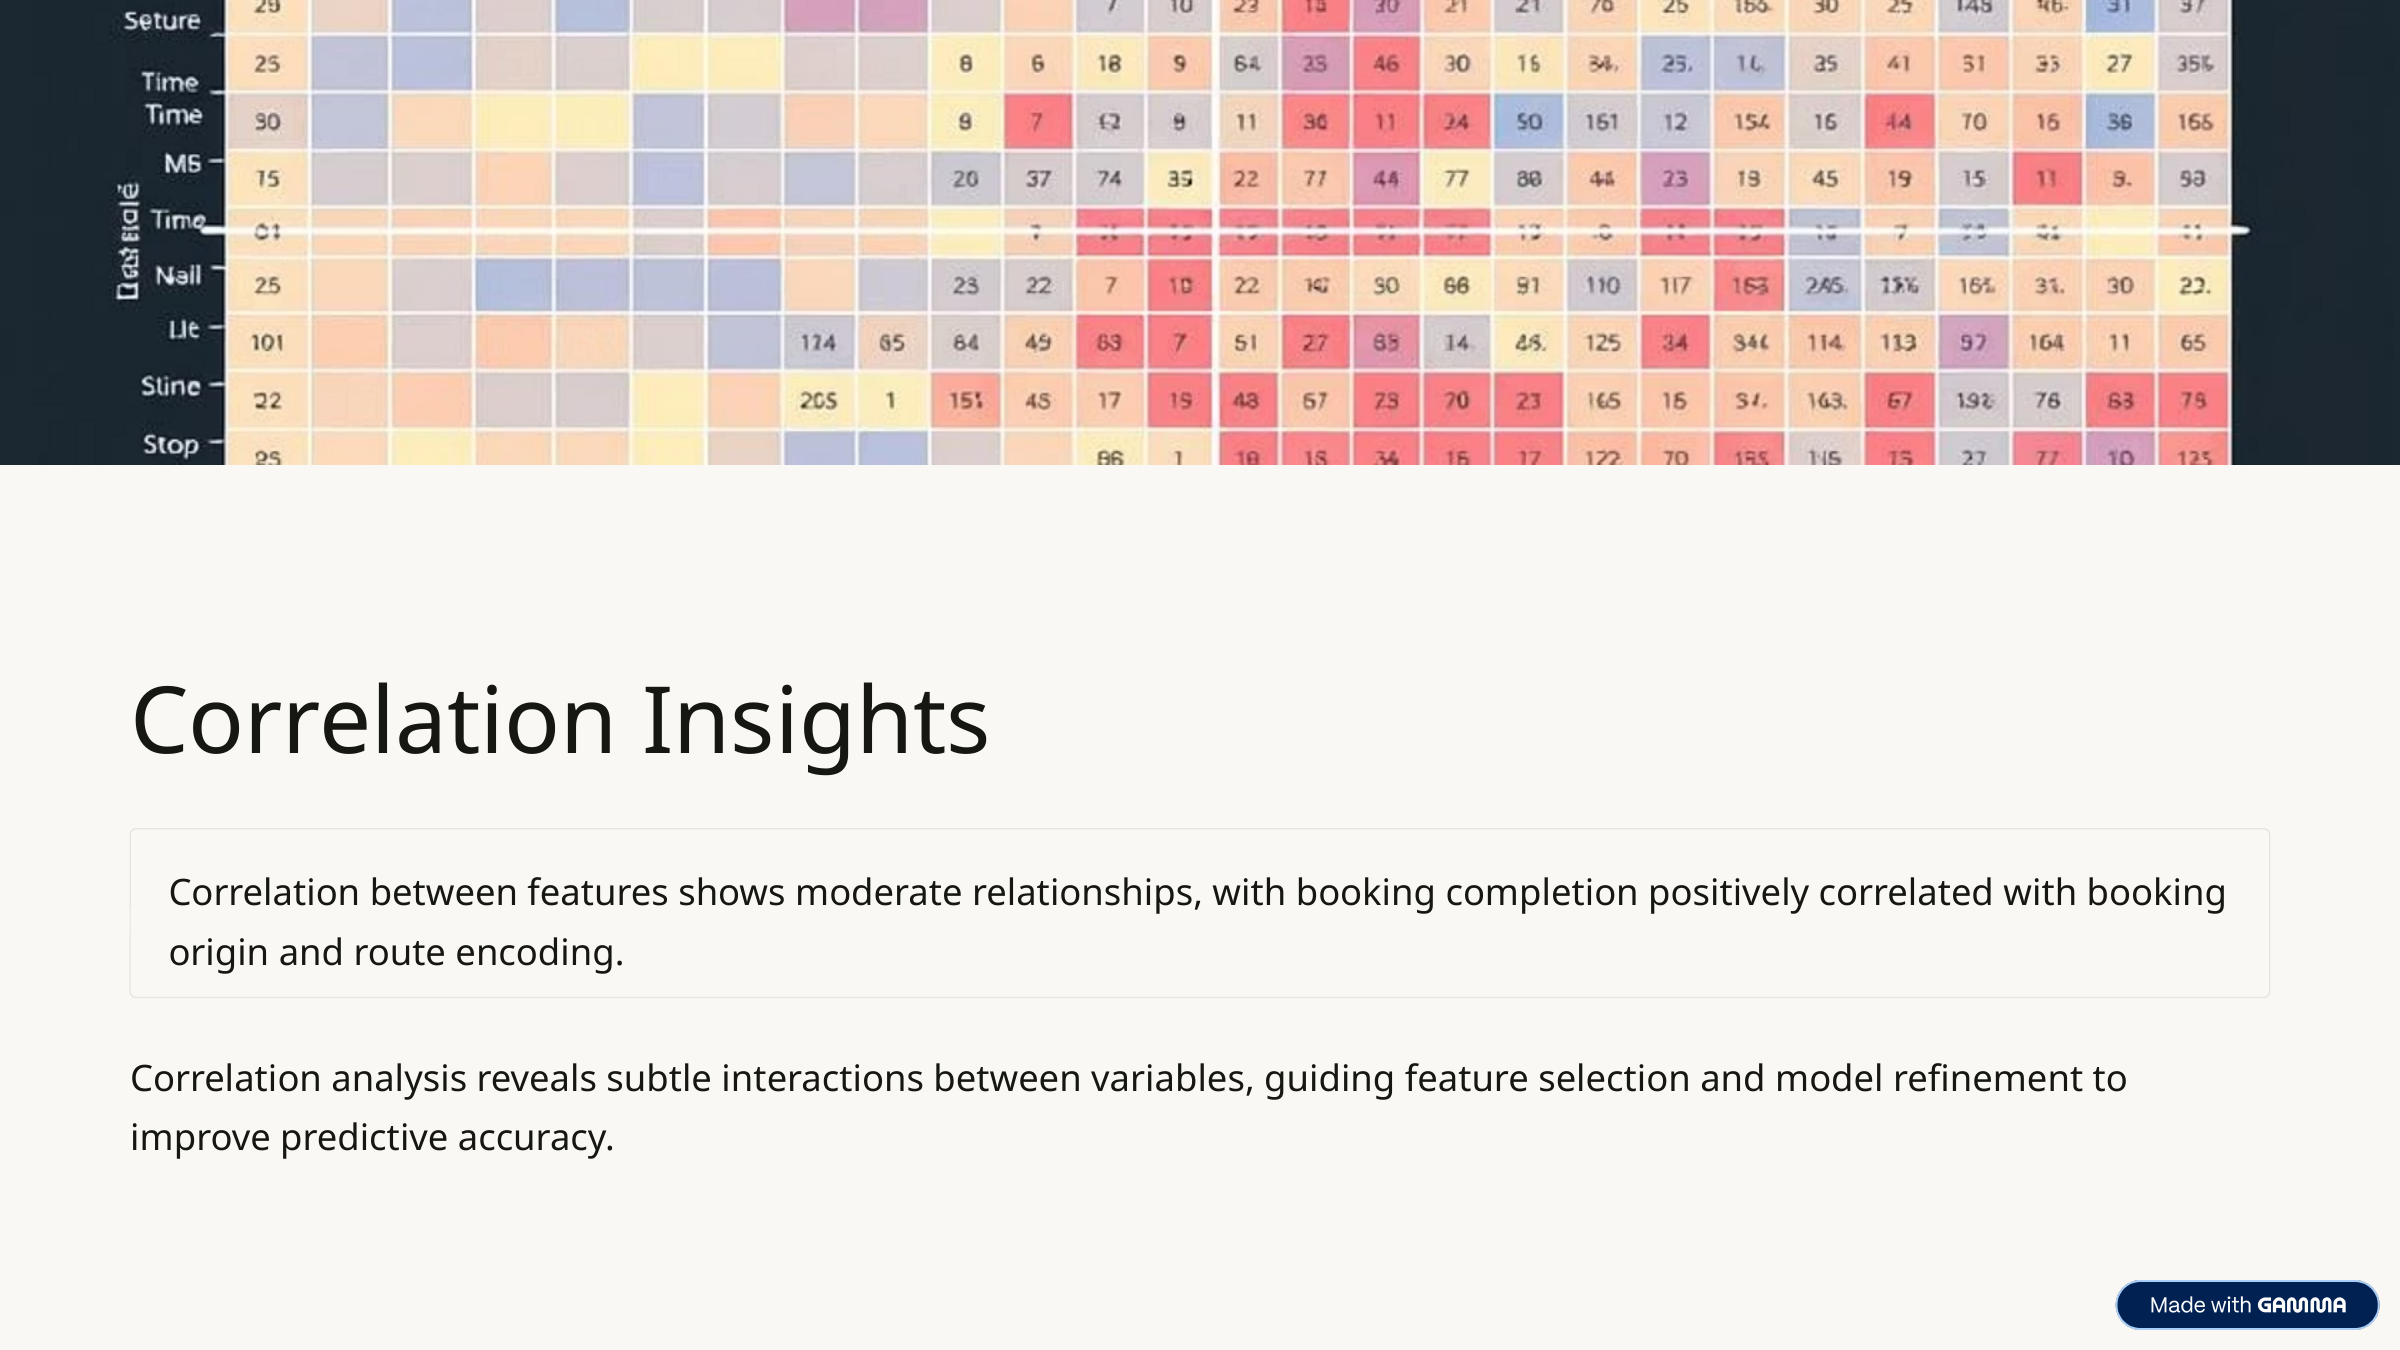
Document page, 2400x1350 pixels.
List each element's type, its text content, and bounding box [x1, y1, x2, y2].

text_box Correlation analysis reveals subtle interactions between variables, guiding feature selection and model refinement to improve predictive accuracy. [130, 1039, 2270, 1159]
picture [2106, 1271, 2389, 1339]
text_box Correlation Insights [130, 656, 1061, 773]
text_box [131, 830, 2269, 997]
picture [0, 0, 2400, 466]
text_box Correlation between features shows moderate relationships, with booking completion positively correlated with booking origin and route encoding. [168, 853, 2232, 973]
